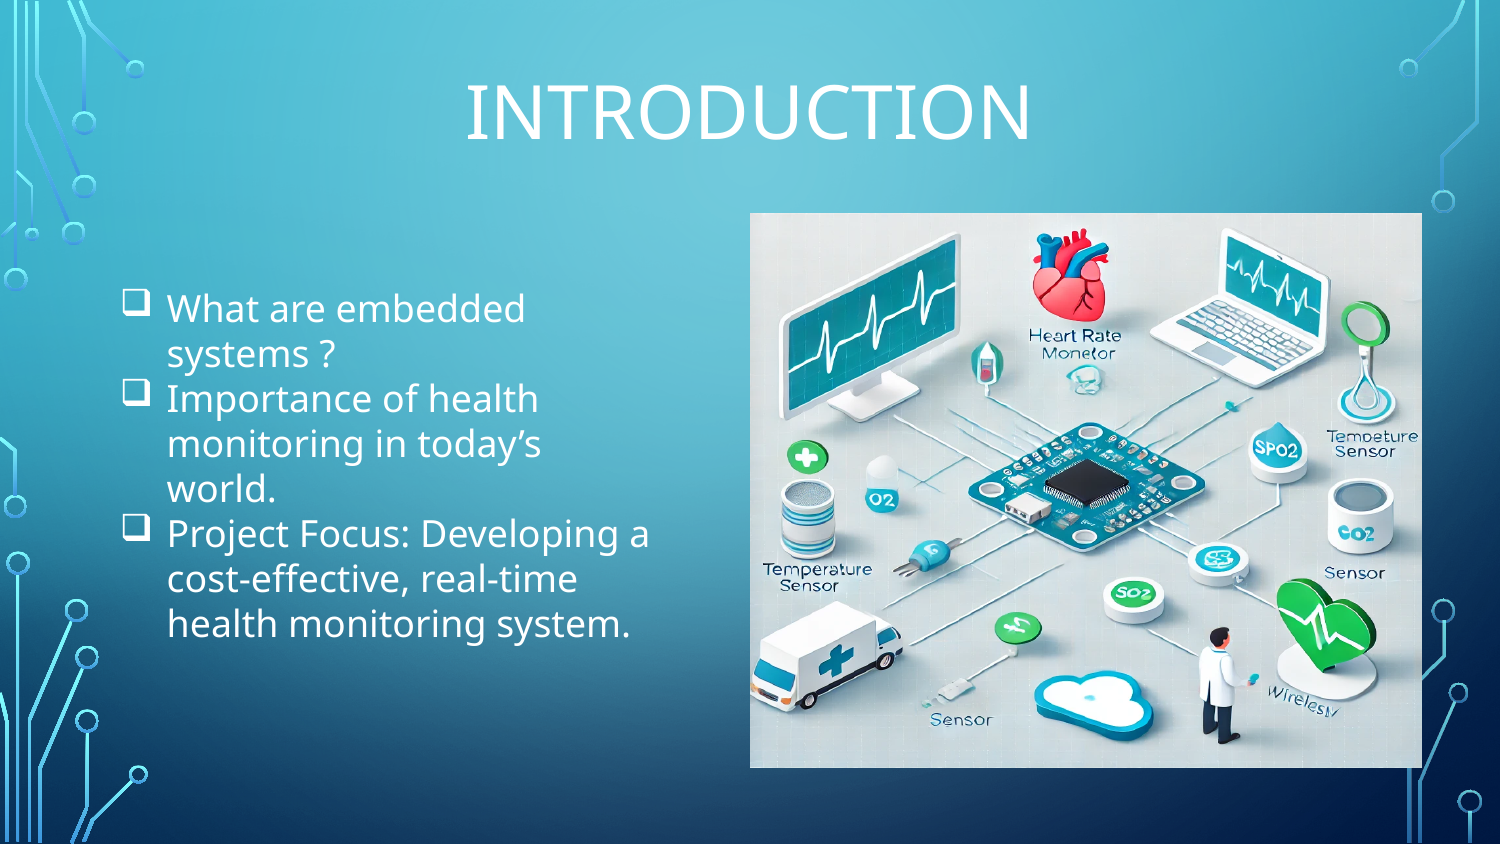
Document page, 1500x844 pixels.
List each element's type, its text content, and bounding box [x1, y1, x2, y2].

picture [749, 213, 1423, 769]
title INTRODUCTION [51, 45, 1449, 184]
text_box What are embedded systems ? Importance of health monitoring in today’s world. Project Focus: Developing a cost-effective, real-time health monitoring system. [105, 277, 678, 698]
